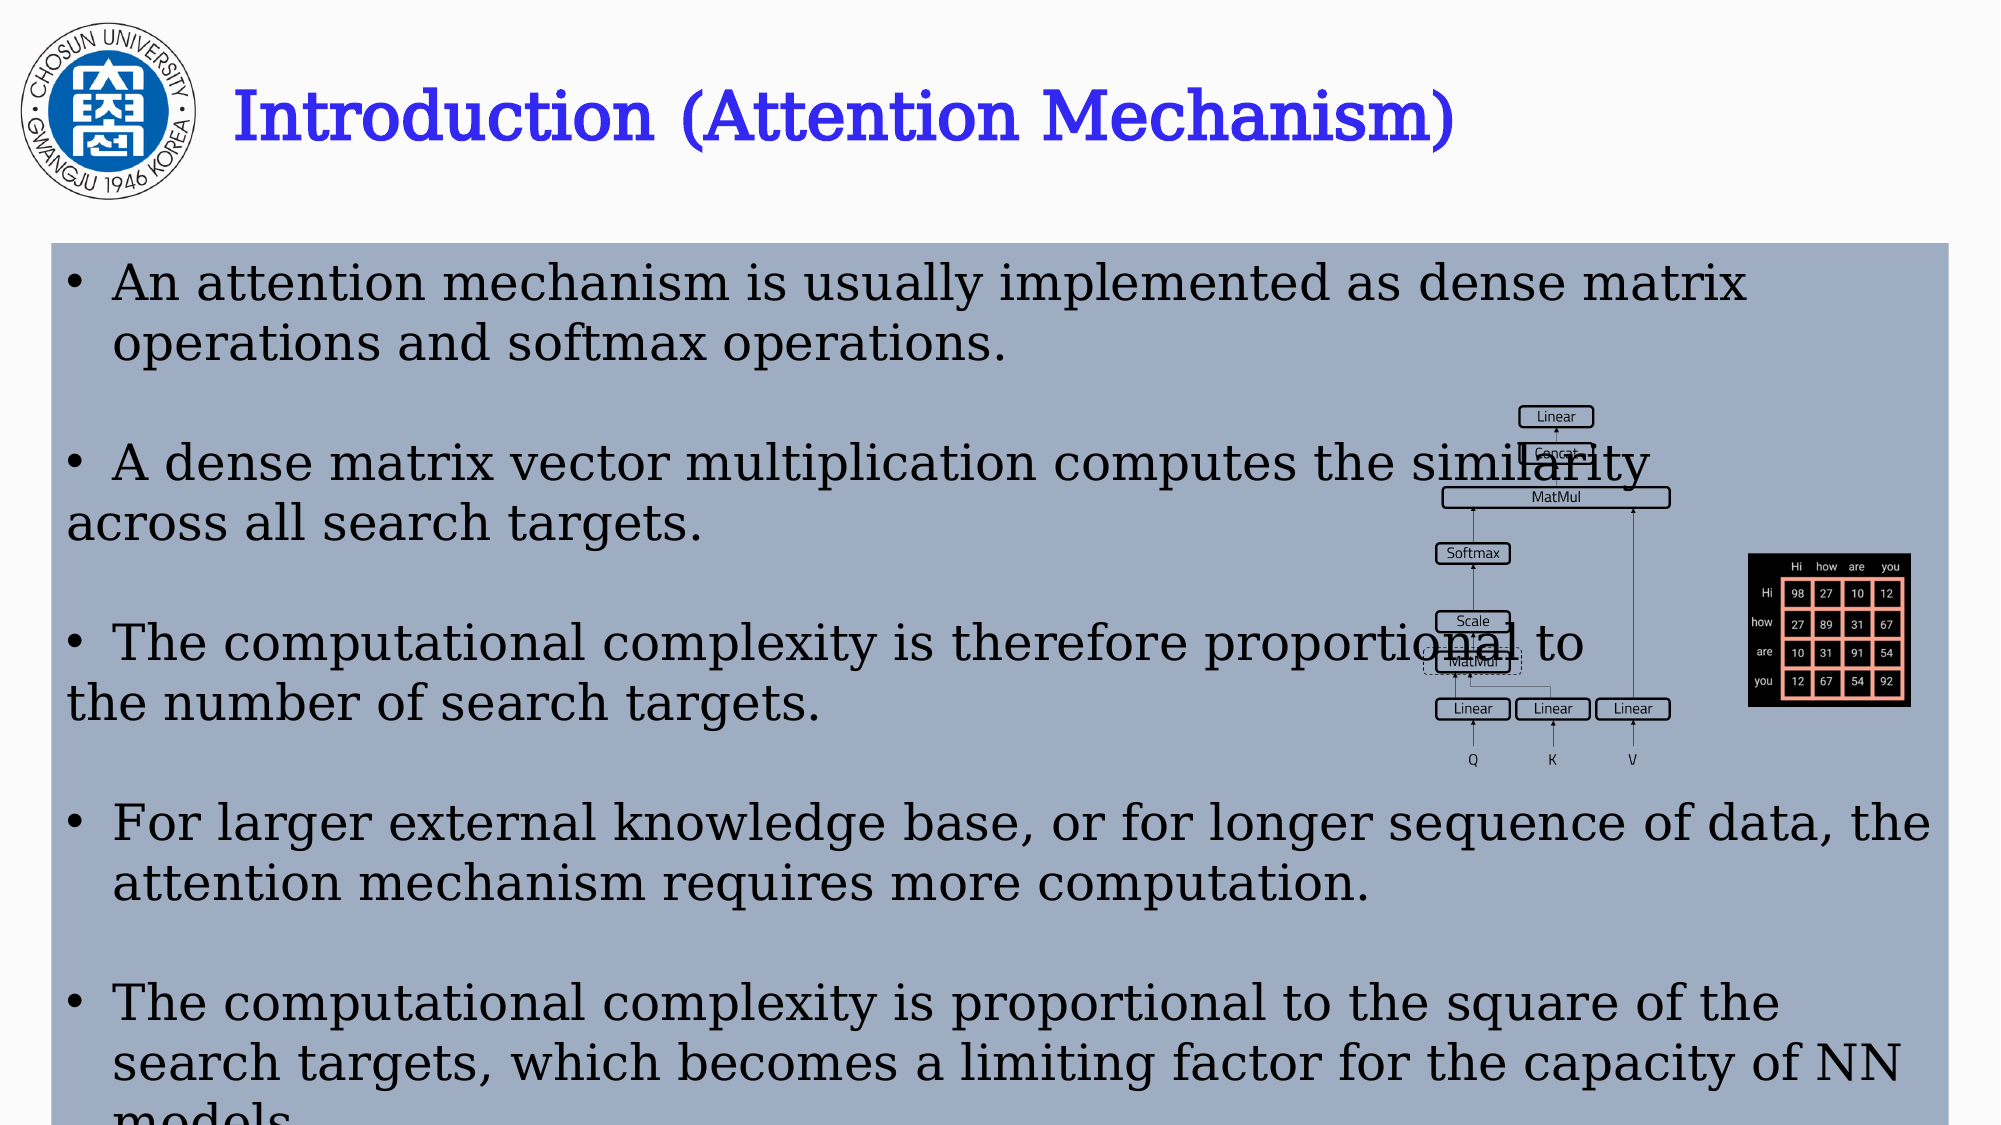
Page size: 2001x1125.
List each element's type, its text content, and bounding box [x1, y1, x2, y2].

text_box Introduction (Attention Mechanism) [218, 74, 1782, 170]
picture [1423, 403, 1911, 778]
text_box An attention mechanism is usually implemented as dense matrix operations and softmax operations. A dense matrix vector multiplication computes the similarity across all search targets. The computational complexity is therefore proportional to the number of search targets. For larger external knowledge base, or for longer sequence of data, the attention mechanism requires more computation. The computational complexity is proportional to the square of the search targets, which becomes a limiting factor for the capacity of NN models. [51, 243, 1949, 1125]
picture [16, 18, 200, 204]
